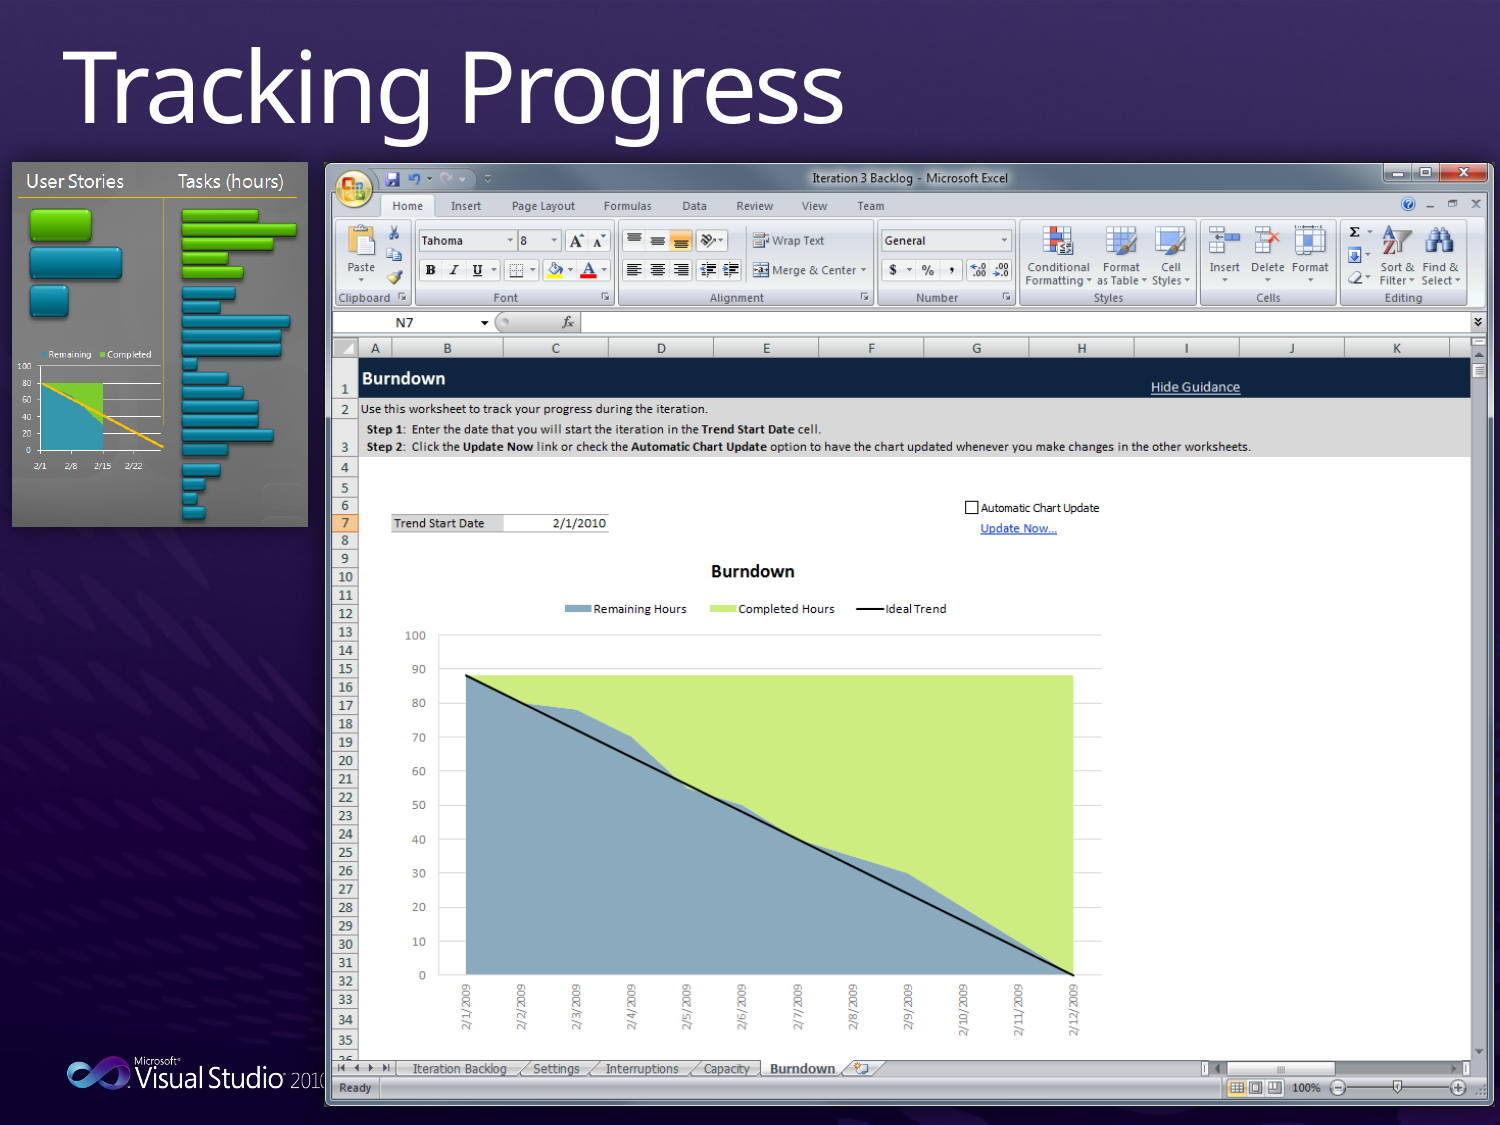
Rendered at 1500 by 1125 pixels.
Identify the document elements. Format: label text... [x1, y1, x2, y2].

picture [0, 0, 1500, 1125]
title Tracking Progress [62, 37, 1438, 147]
